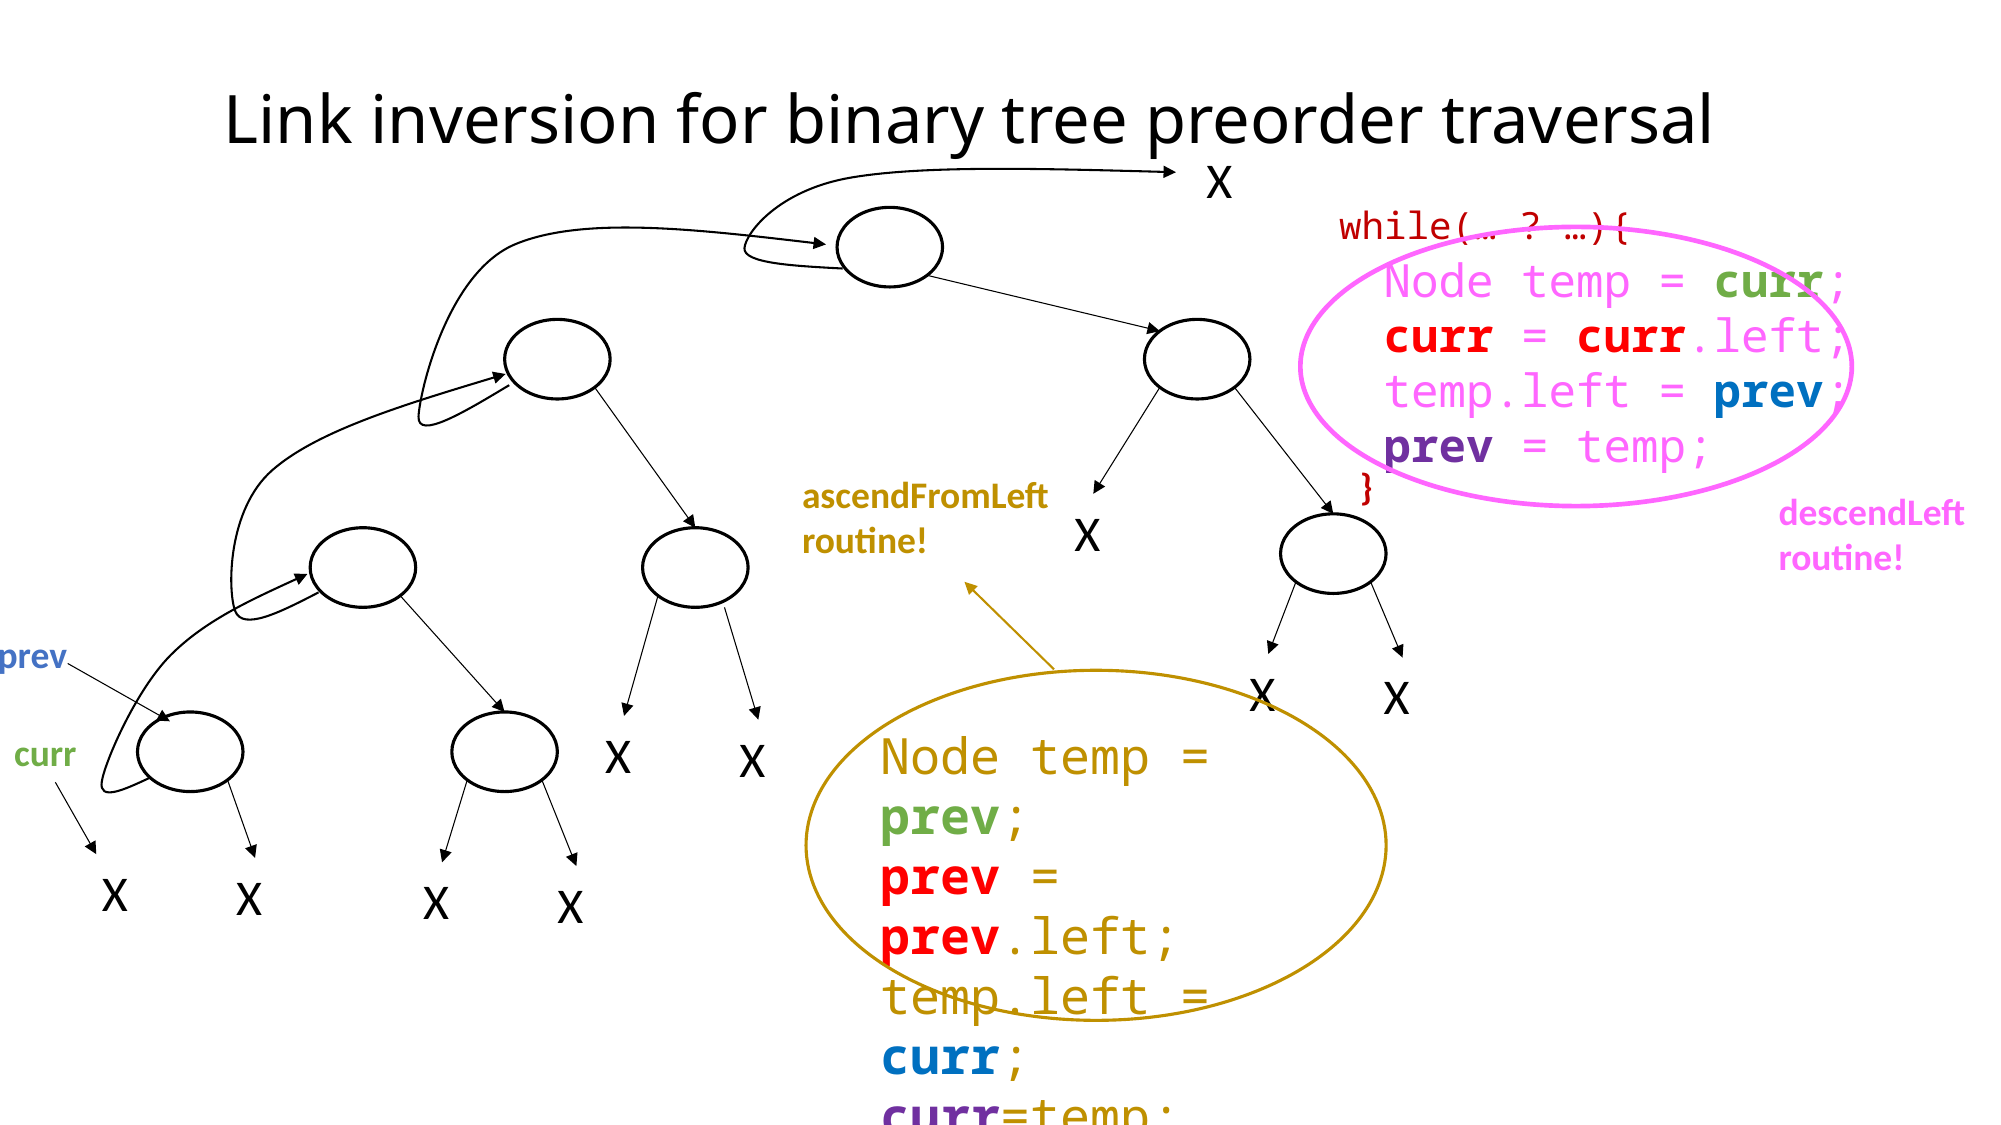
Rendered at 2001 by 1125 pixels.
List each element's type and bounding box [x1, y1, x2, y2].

text_box [1191, 141, 1260, 217]
text_box [0, 165, 2000, 1125]
title [137, 59, 1804, 184]
text_box [964, 581, 1054, 670]
text_box [724, 607, 793, 795]
